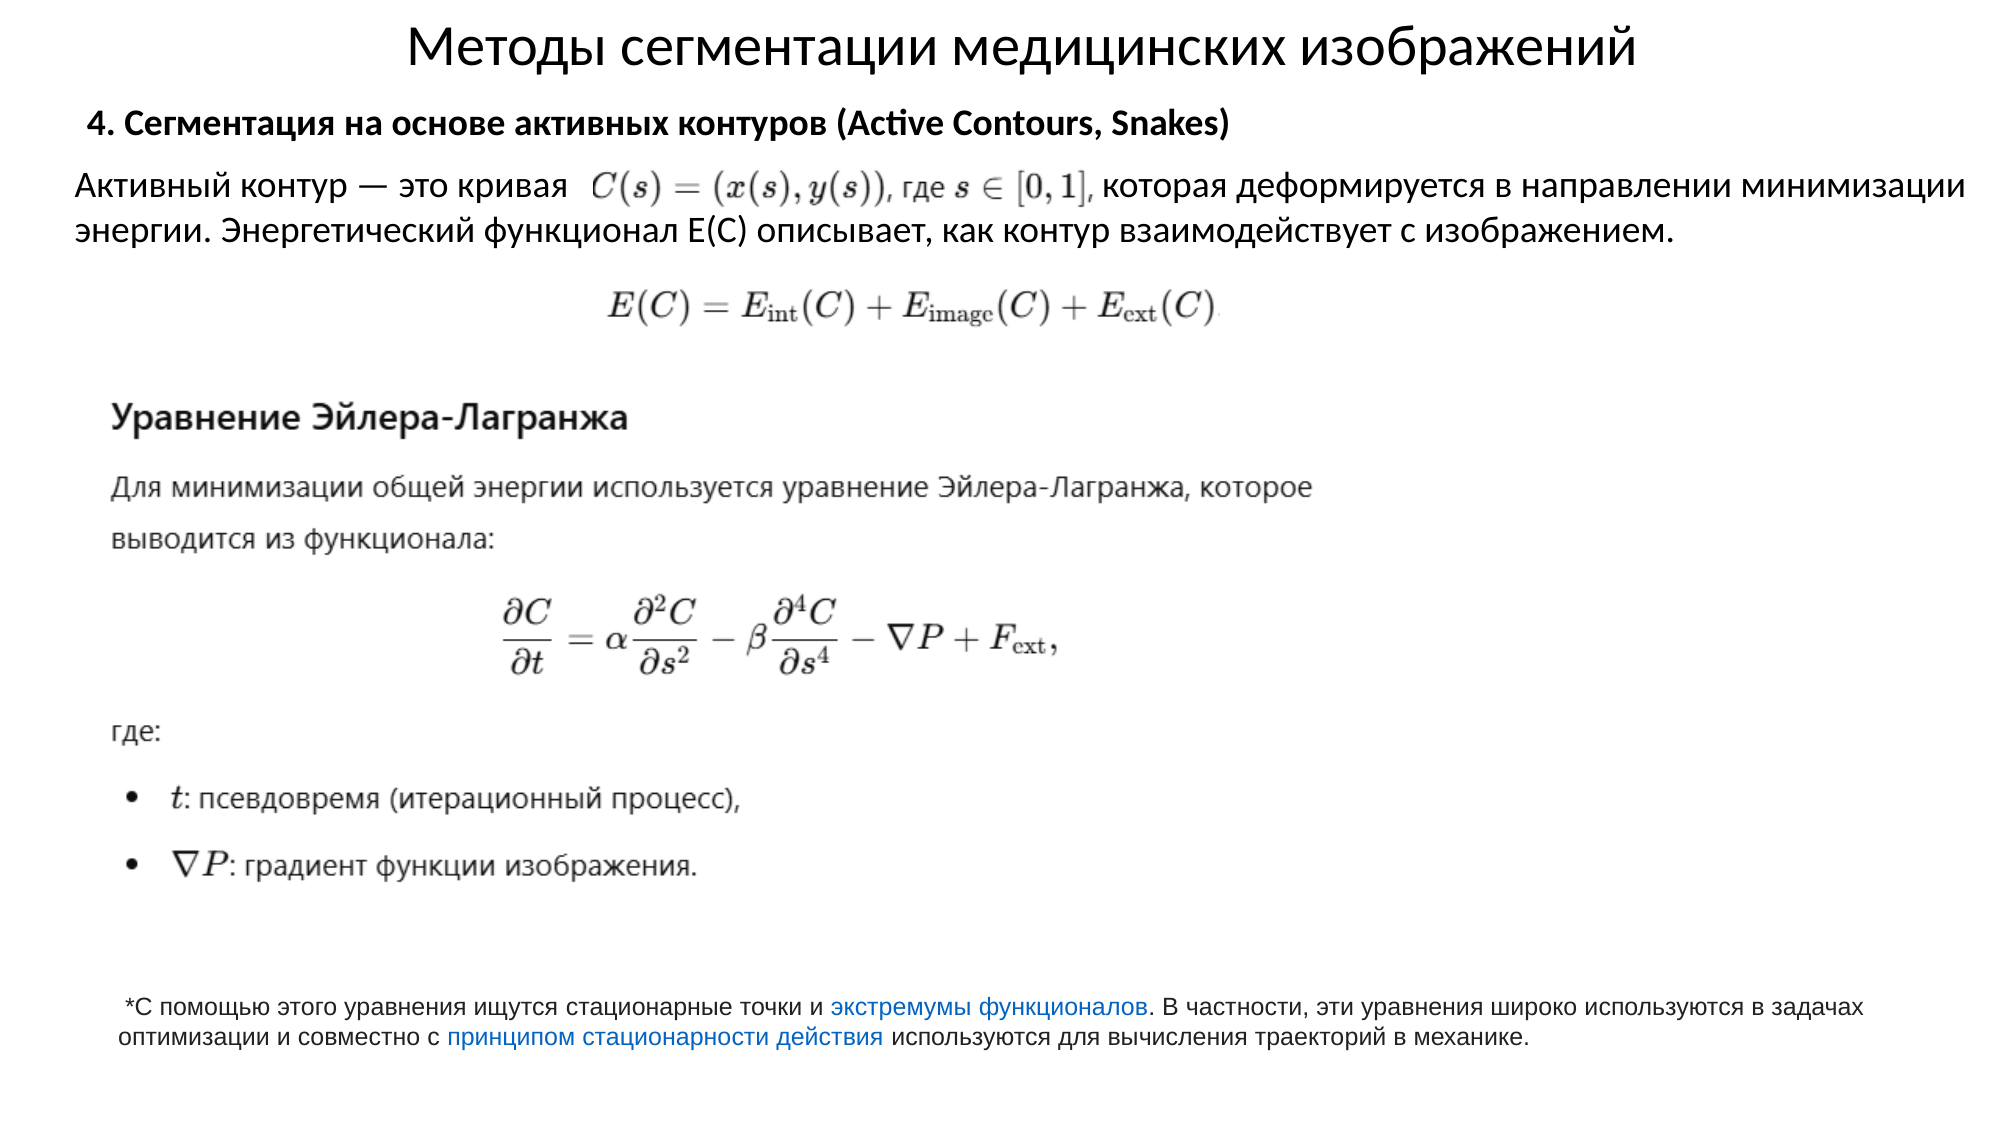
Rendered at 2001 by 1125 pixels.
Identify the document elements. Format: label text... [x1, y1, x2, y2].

picture [72, 260, 1449, 976]
text_box 4. Сегментация на основе активных контуров (Active Contours, Snakes) [72, 90, 2000, 151]
text_box *С помощью этого уравнения ищутся стационарные точки и экстремумы функционалов. В частности, эти уравнения широко используются в задачах оптимизации и совместно с принципом стационарности действия используются для вычисления траекторий в механике. [103, 983, 1905, 1058]
text_box Методы сегментации медицинских изображений [391, 0, 1654, 85]
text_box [59, 149, 1986, 259]
